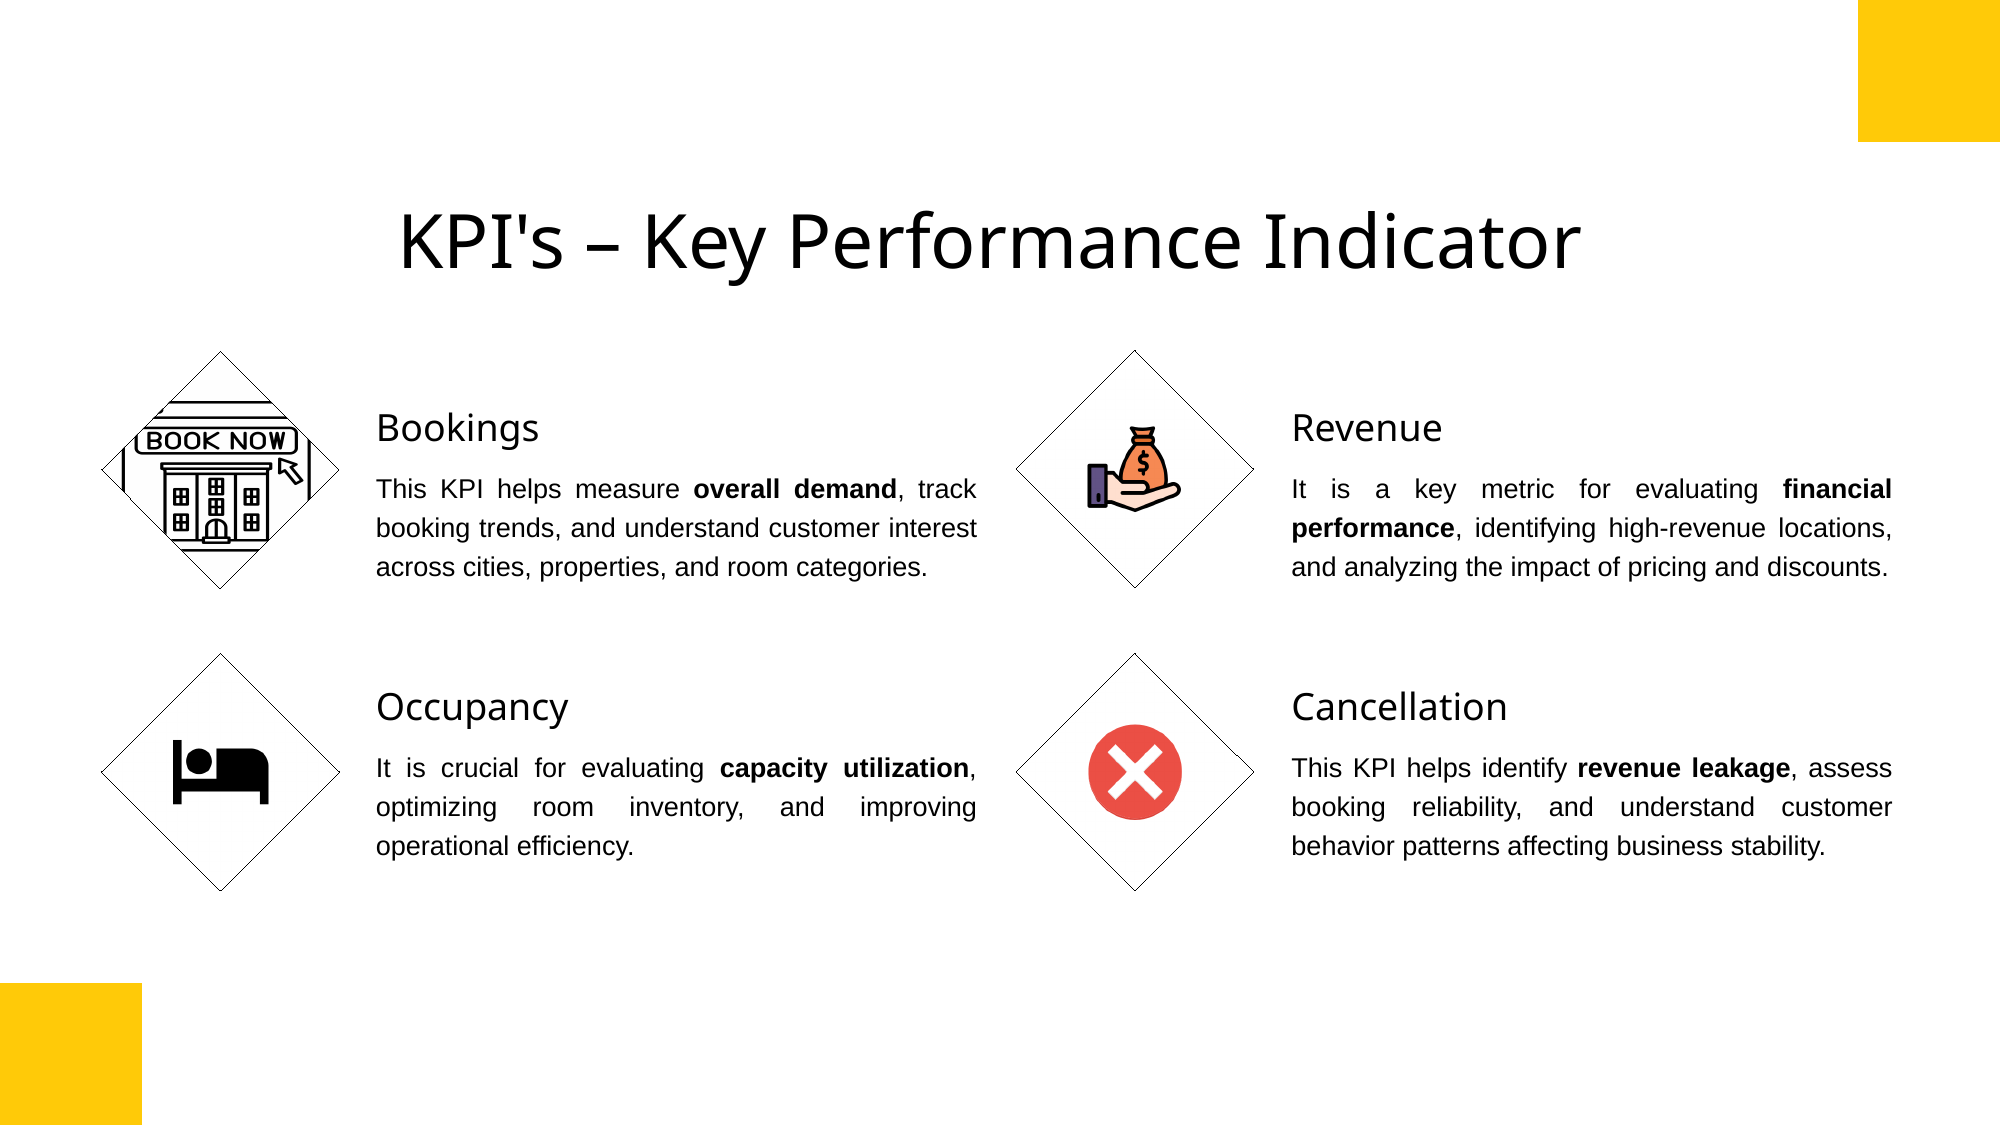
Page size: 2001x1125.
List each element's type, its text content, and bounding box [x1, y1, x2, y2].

picture [1016, 653, 1254, 891]
picture [101, 653, 340, 891]
list Occupancy [375, 628, 977, 728]
list Cancellation [1291, 628, 1893, 728]
list It is a key metric for evaluating financial performance, identifying high-revenue locations, and analyzing the impact of pricing and discounts. [1291, 464, 1893, 612]
list This KPI helps measure overall demand, track booking trends, and understand customer interest across cities, properties, and room categories. [375, 464, 977, 612]
picture [101, 350, 339, 589]
list Revenue [1291, 349, 1893, 449]
list This KPI helps identify revenue leakage, assess booking reliability, and understand customer behavior patterns affecting business stability. [1291, 743, 1893, 891]
title KPI's – Key Performance Indicator [138, 145, 1862, 332]
picture [1016, 350, 1254, 588]
list It is crucial for evaluating capacity utilization, optimizing room inventory, and improving operational efficiency. [375, 743, 977, 891]
list Bookings [375, 349, 977, 449]
